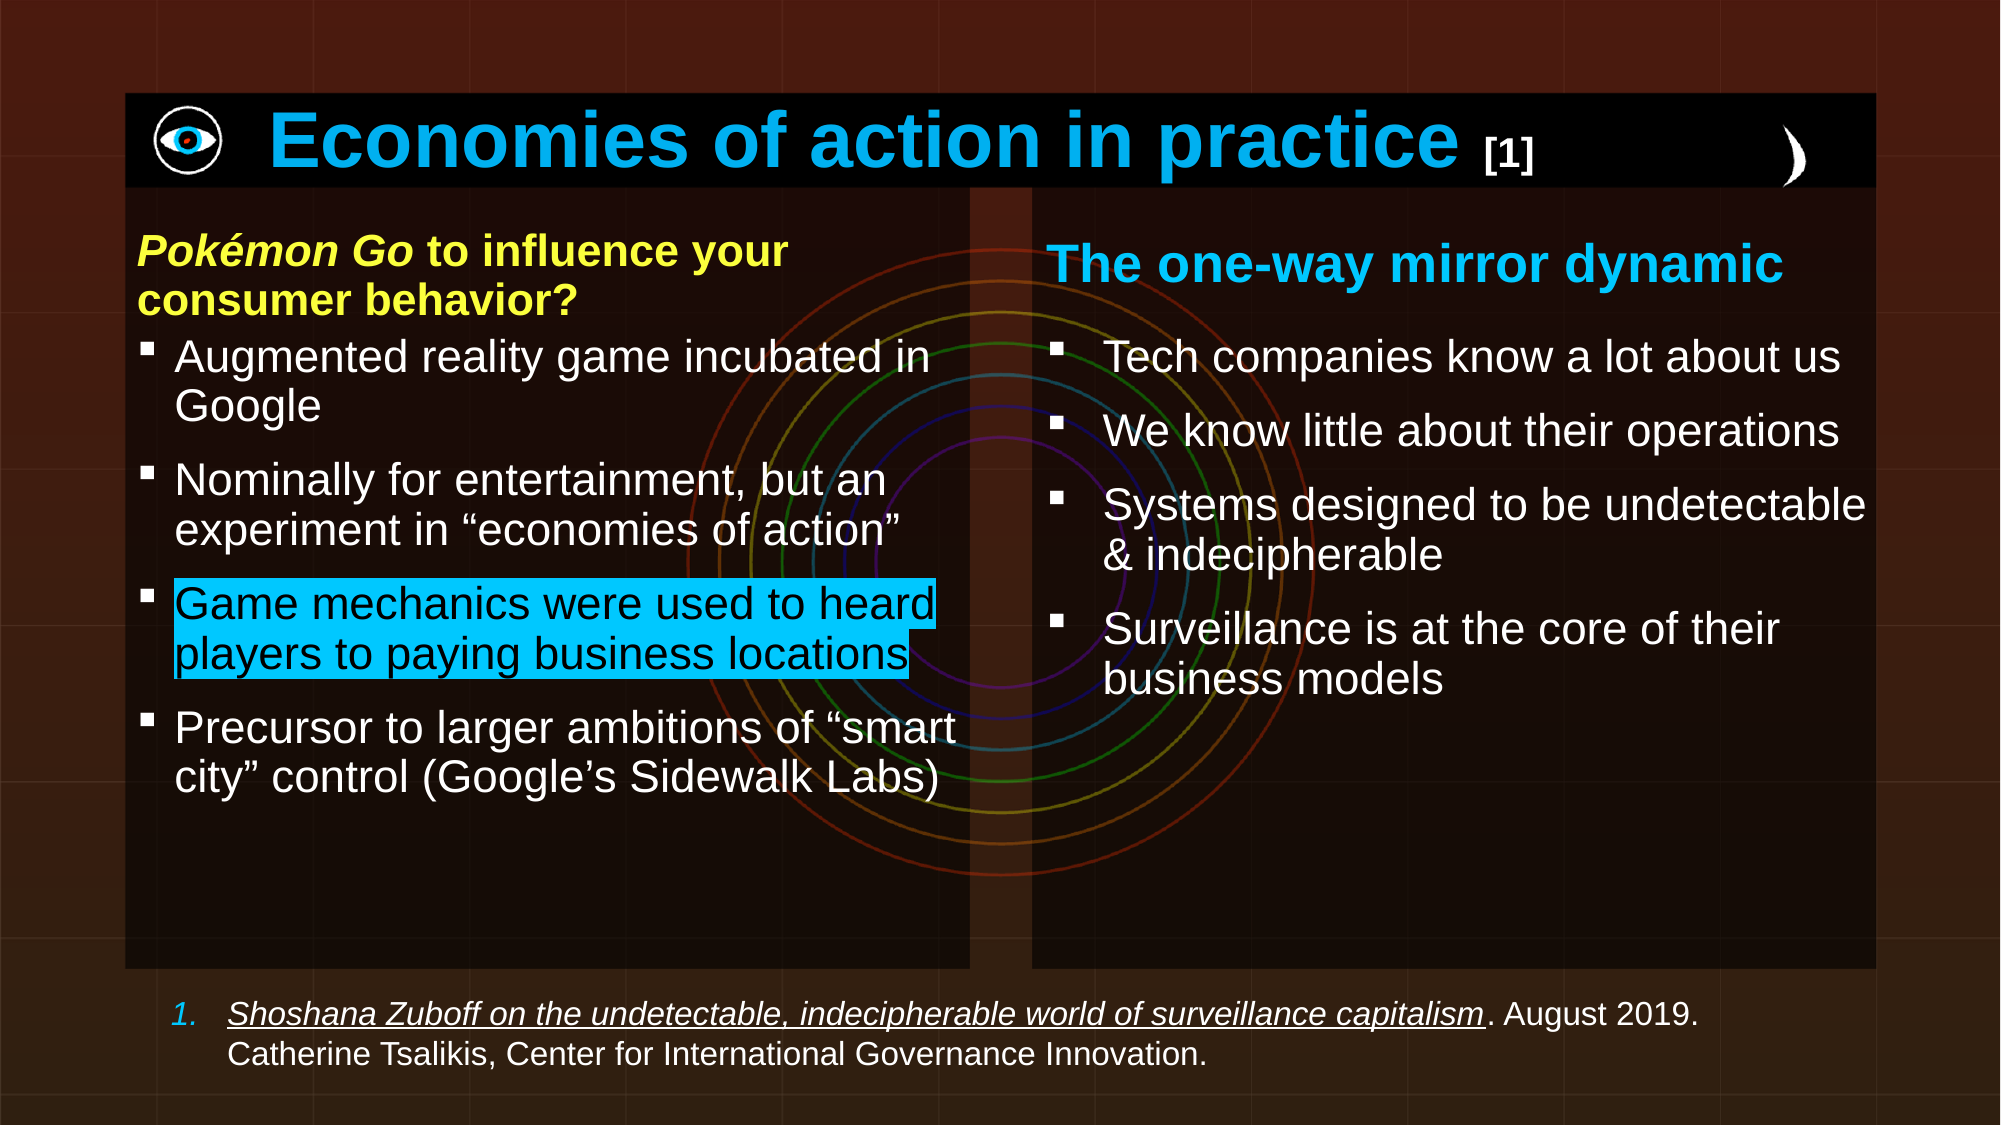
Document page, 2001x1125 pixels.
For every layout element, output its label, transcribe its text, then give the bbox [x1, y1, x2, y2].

list Augmented reality game incubated in Google Nominally for entertainment, but an experiment in “economies of action” Game mechanics were used to heard players to paying business locations Precursor to larger ambitions of “smart city” control (Google’s Sidewalk Labs) [121, 324, 974, 985]
title Economies of action in practice [1] [253, 86, 1761, 199]
list Tech companies know a lot about us We know little about their operations Systems designed to be undetectable & indecipherable Surveillance is at the core of their business models [1031, 324, 1883, 985]
list The one-way mirror dynamic [1031, 228, 1883, 324]
text_box Shoshana Zuboff on the undetectable, indecipherable world of surveillance capitalism. August 2019. Catherine Tsalikis, Center for International Governance Innovation. [156, 984, 1844, 1079]
list Pokémon Go to influence your consumer behavior? [121, 220, 989, 333]
picture [0, 0, 2001, 1125]
